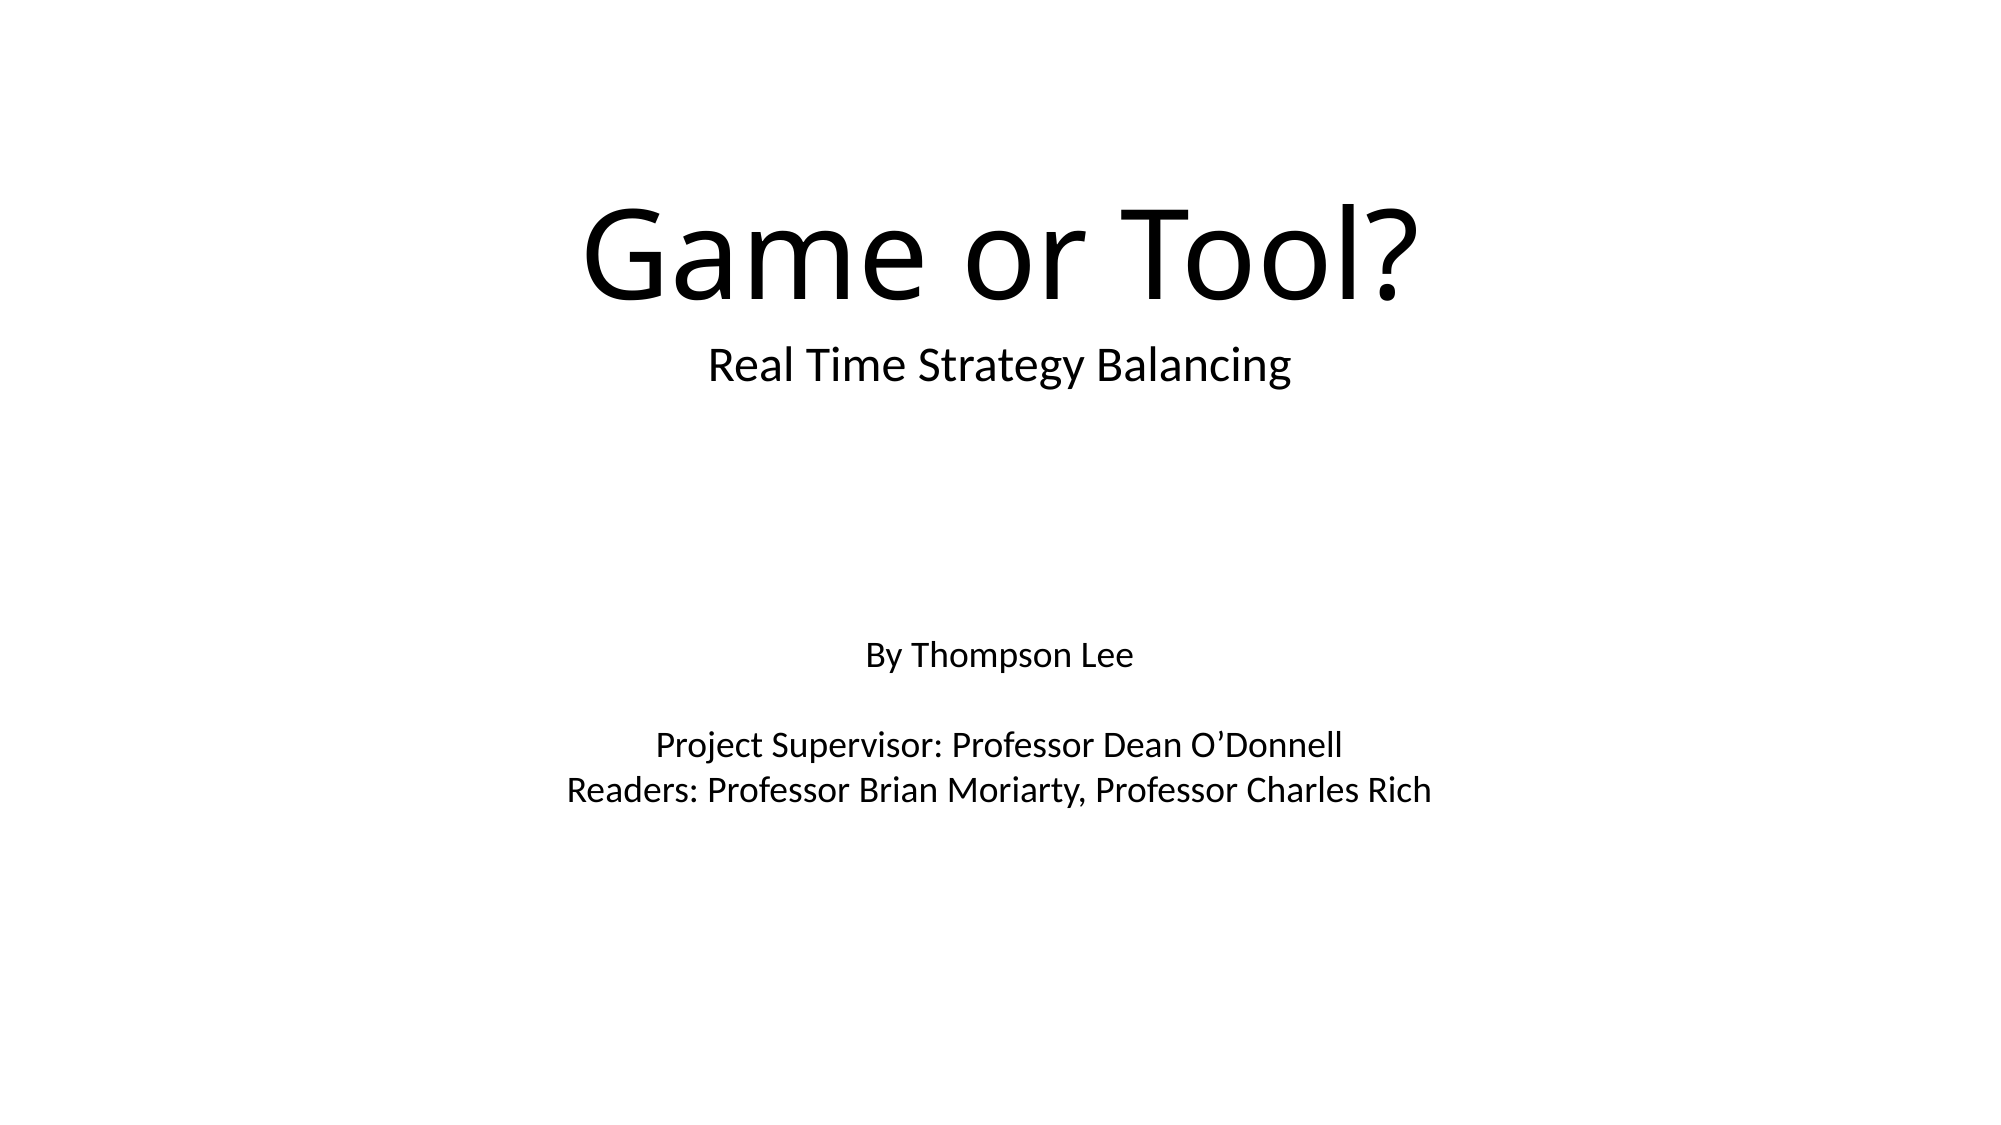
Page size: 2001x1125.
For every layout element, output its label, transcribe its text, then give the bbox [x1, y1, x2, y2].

text_box By Thompson Lee Project Supervisor: Professor Dean O’Donnell Readers: Professor Brian Moriarty, Professor Charles Rich [234, 622, 1766, 818]
title Game or Tool? [249, 184, 1750, 330]
subtitle Real Time Strategy Balancing [249, 330, 1750, 602]
